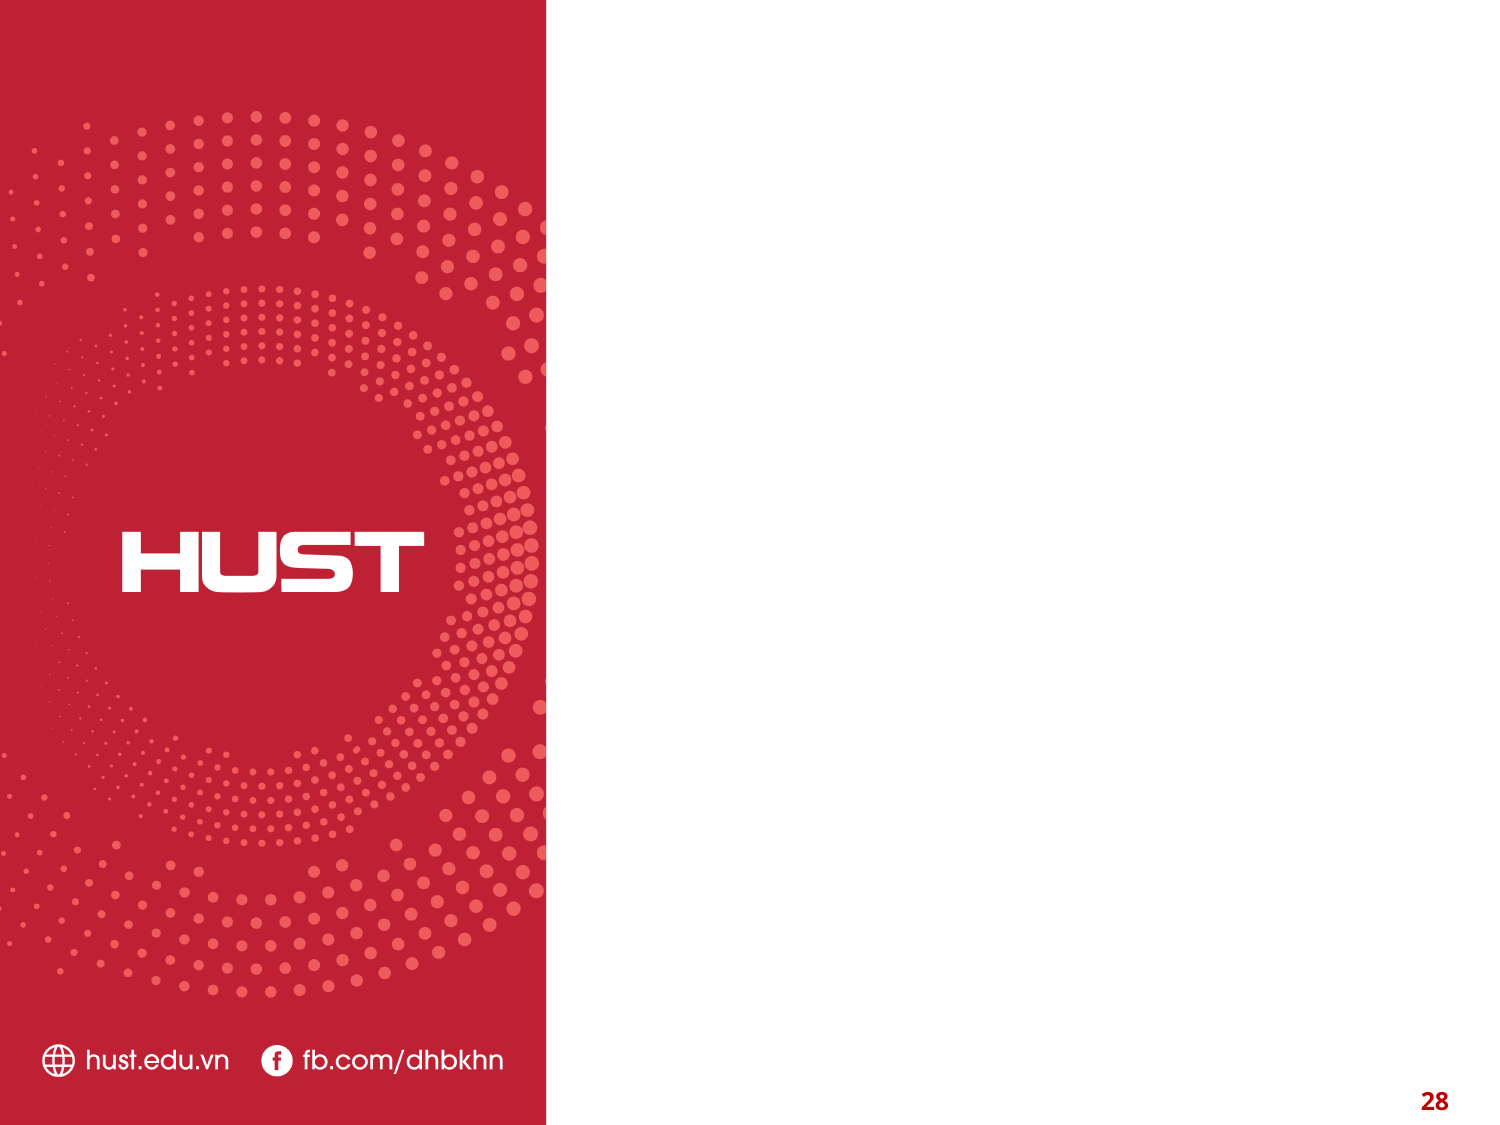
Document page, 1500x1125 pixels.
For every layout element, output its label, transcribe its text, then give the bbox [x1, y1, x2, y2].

picture [0, 0, 1500, 1125]
slide_number 28 [1126, 1078, 1464, 1125]
